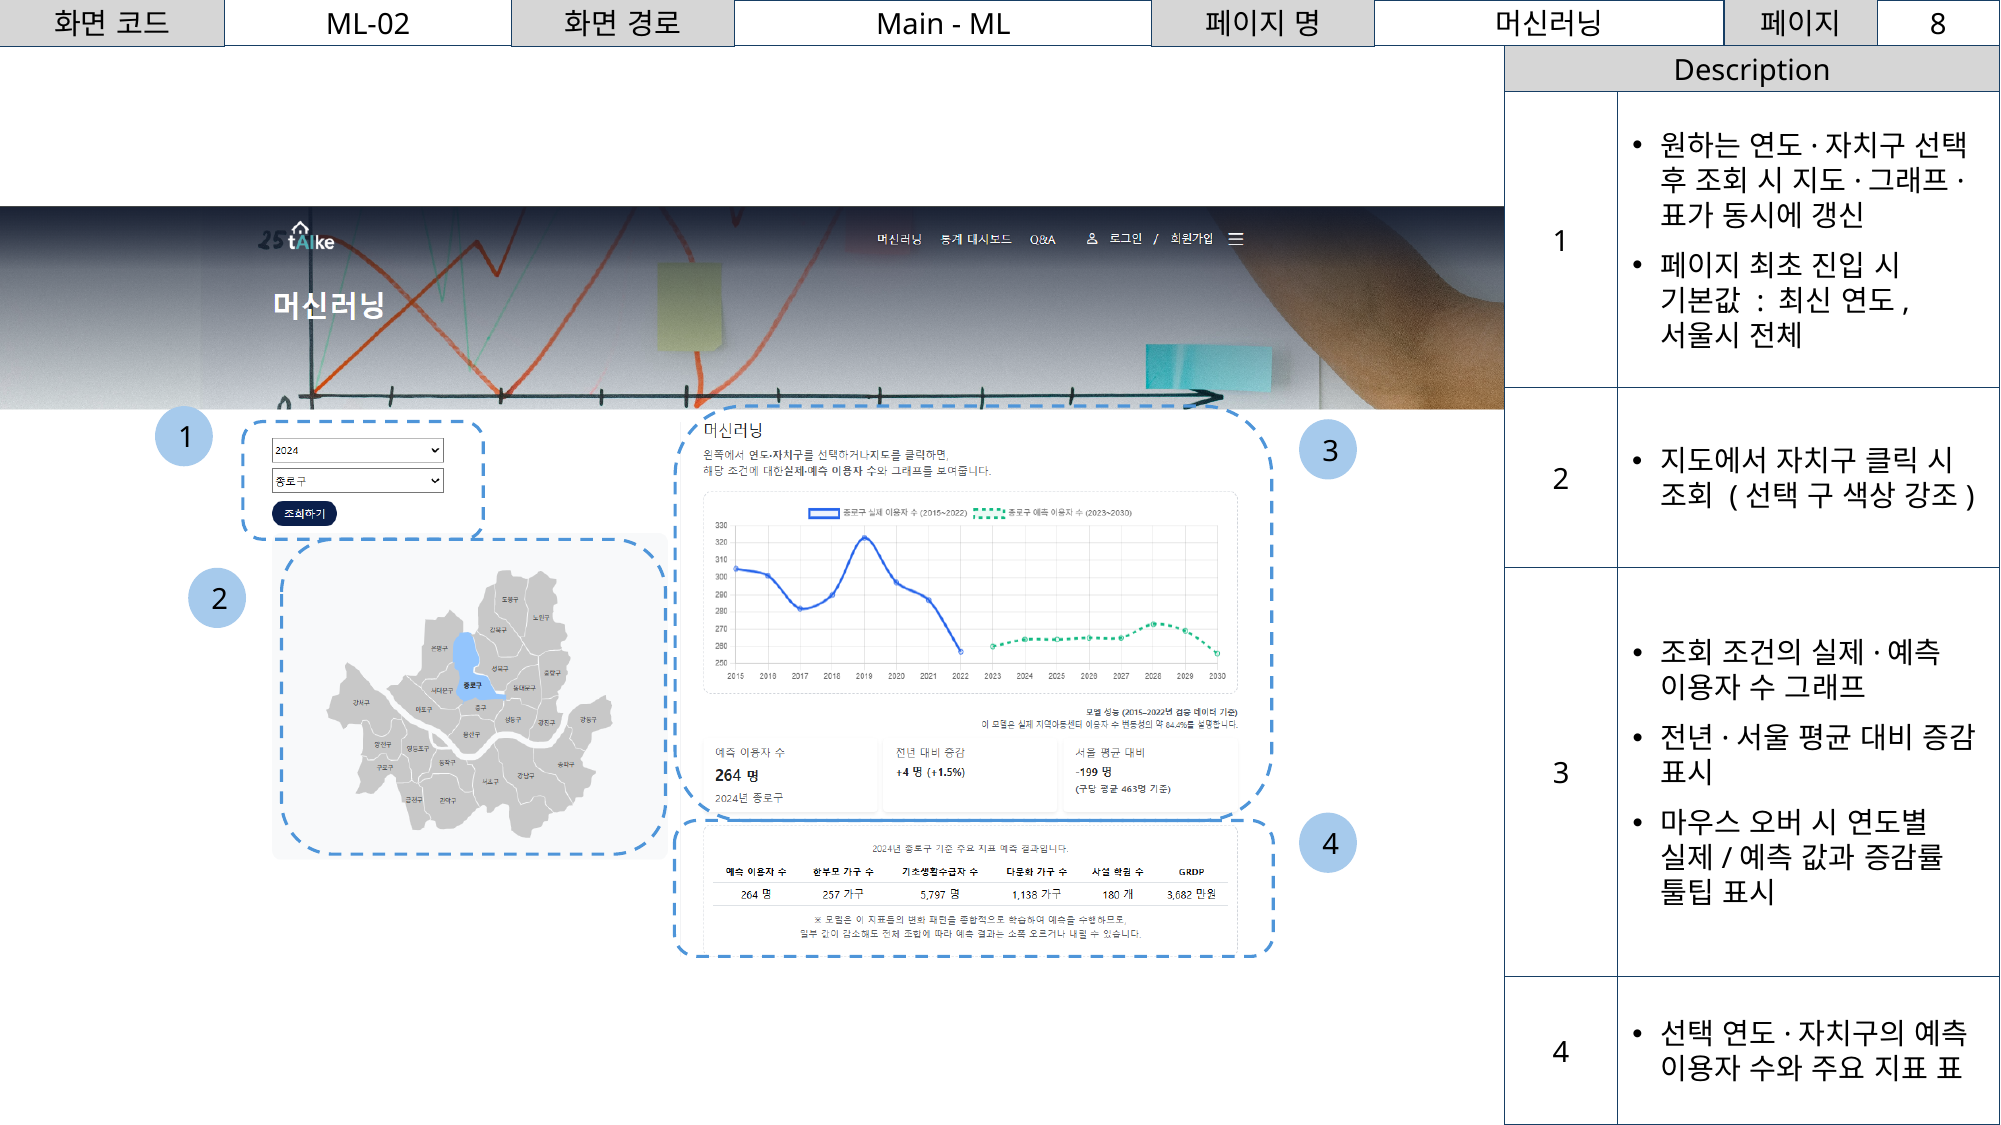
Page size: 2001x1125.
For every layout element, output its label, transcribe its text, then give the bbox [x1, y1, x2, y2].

text_box Description [1504, 45, 2000, 91]
picture [0, 206, 1505, 964]
text_box 머신러닝 [1374, 0, 1724, 46]
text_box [1504, 975, 2000, 1125]
text_box 화면 코드 [0, 0, 225, 47]
text_box 8 [1877, 0, 2000, 45]
text_box 2 [1505, 388, 1617, 567]
text_box 지도에서 자치구 클릭 시 조회 (선택 구 색상 강조) [1617, 388, 2000, 567]
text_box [1504, 91, 2000, 388]
text_box ML-02 [224, 0, 511, 46]
text_box 페이지 명 [1151, 0, 1375, 47]
text_box 화면 경로 [511, 0, 735, 47]
text_box 페이지 [1724, 0, 1877, 45]
text_box Main - ML [734, 0, 1152, 46]
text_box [1504, 567, 2000, 975]
